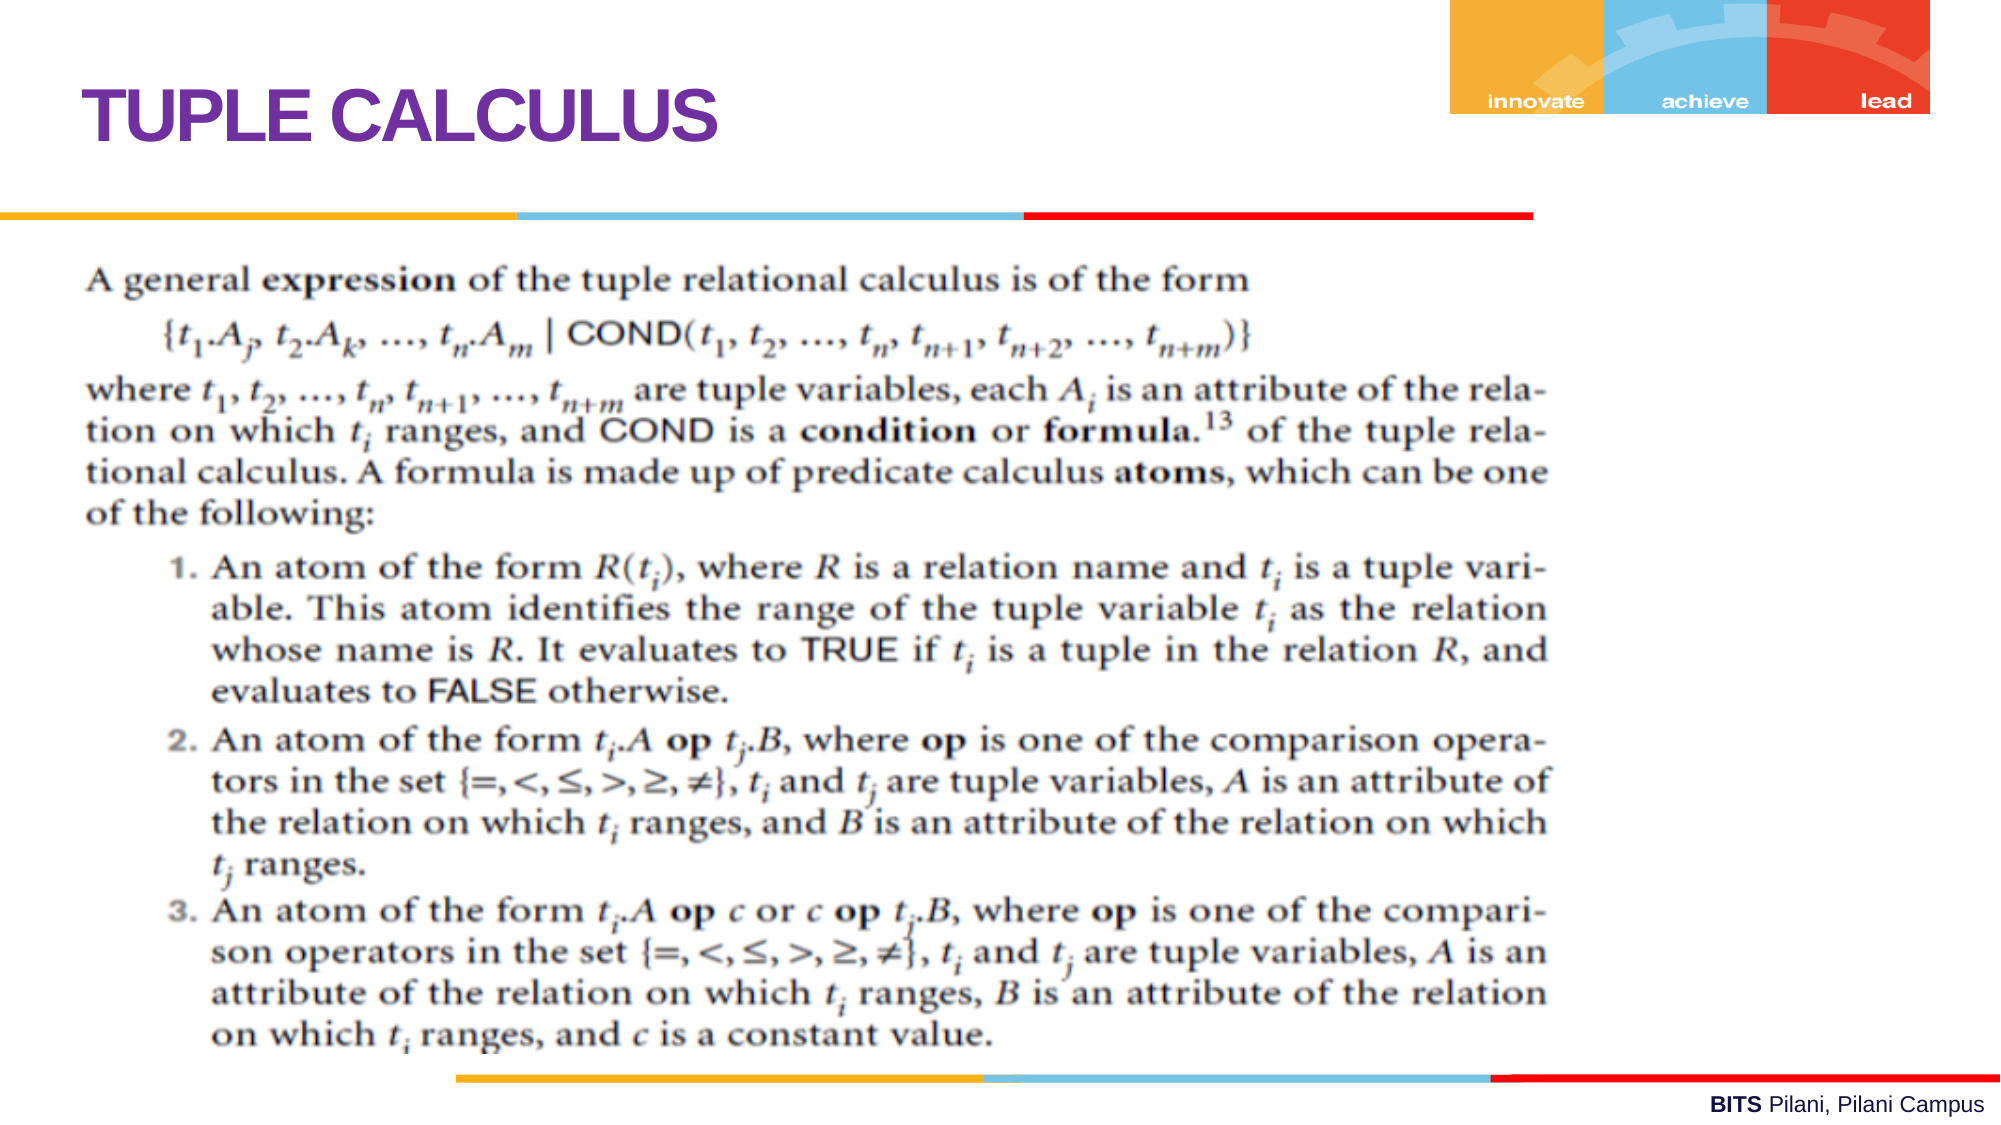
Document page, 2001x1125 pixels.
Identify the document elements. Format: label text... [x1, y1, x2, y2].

list TUPLE CALCULUS [66, 24, 1450, 213]
picture [1449, 0, 1930, 114]
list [66, 258, 1572, 1054]
